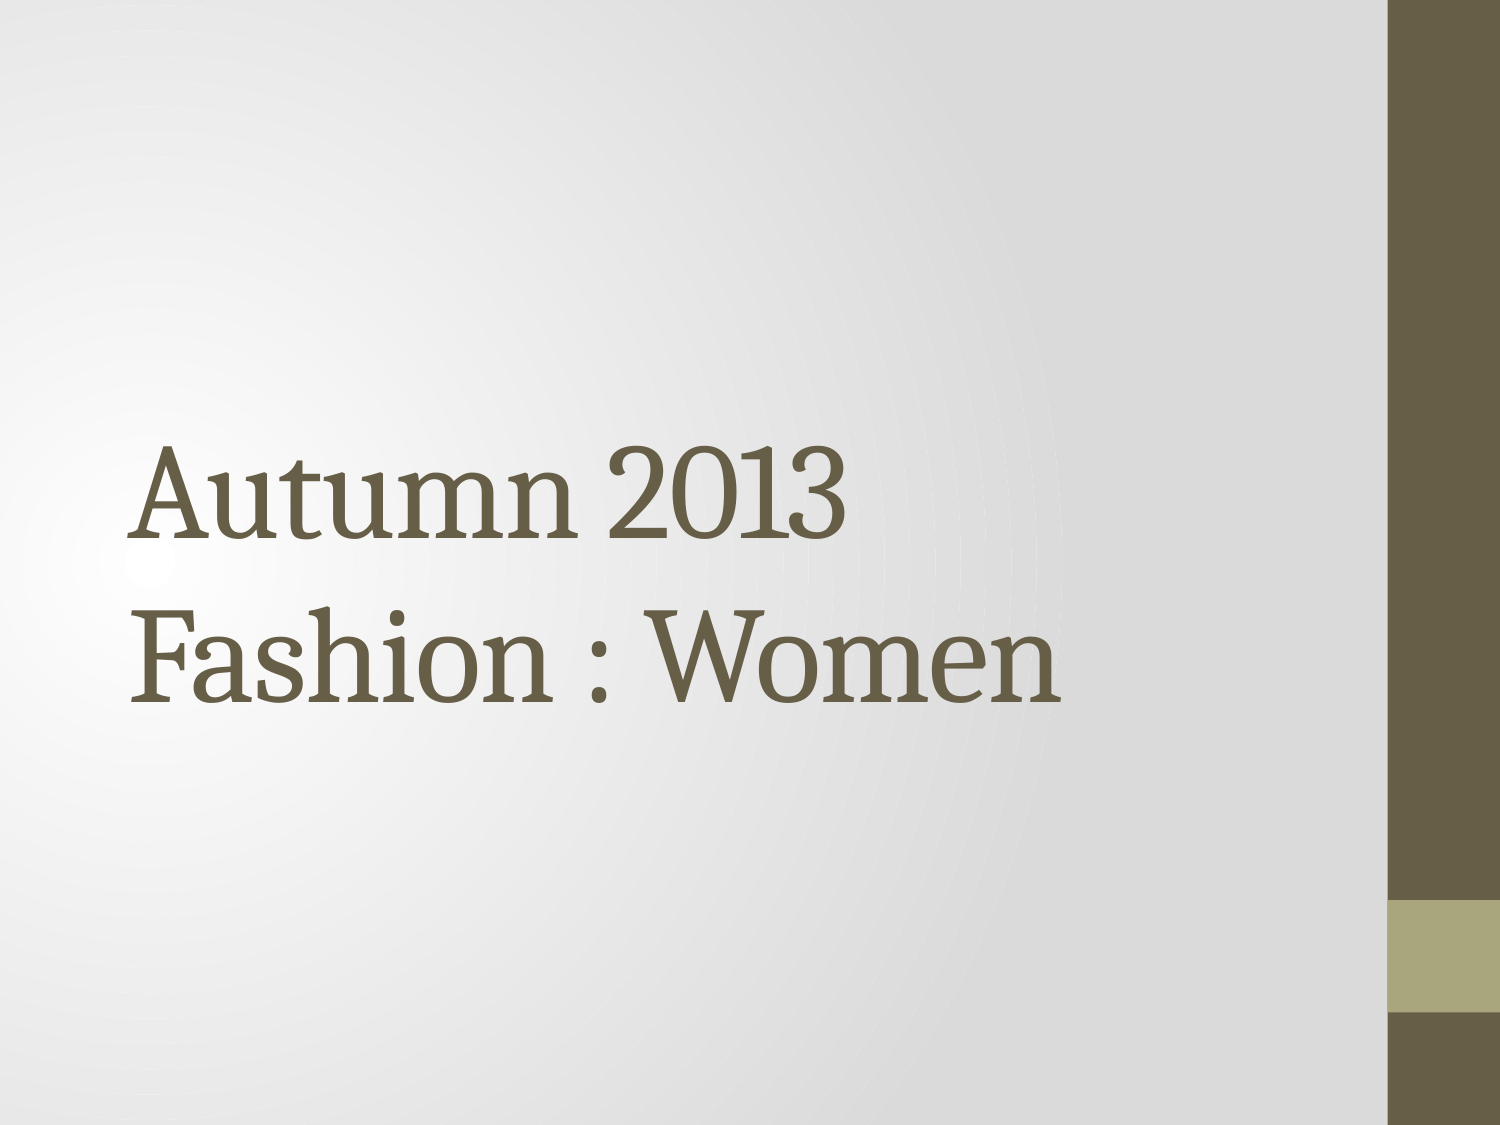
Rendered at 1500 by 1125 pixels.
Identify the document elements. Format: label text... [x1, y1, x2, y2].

title Autumn 2013 Fashion : Women [112, 312, 1350, 738]
